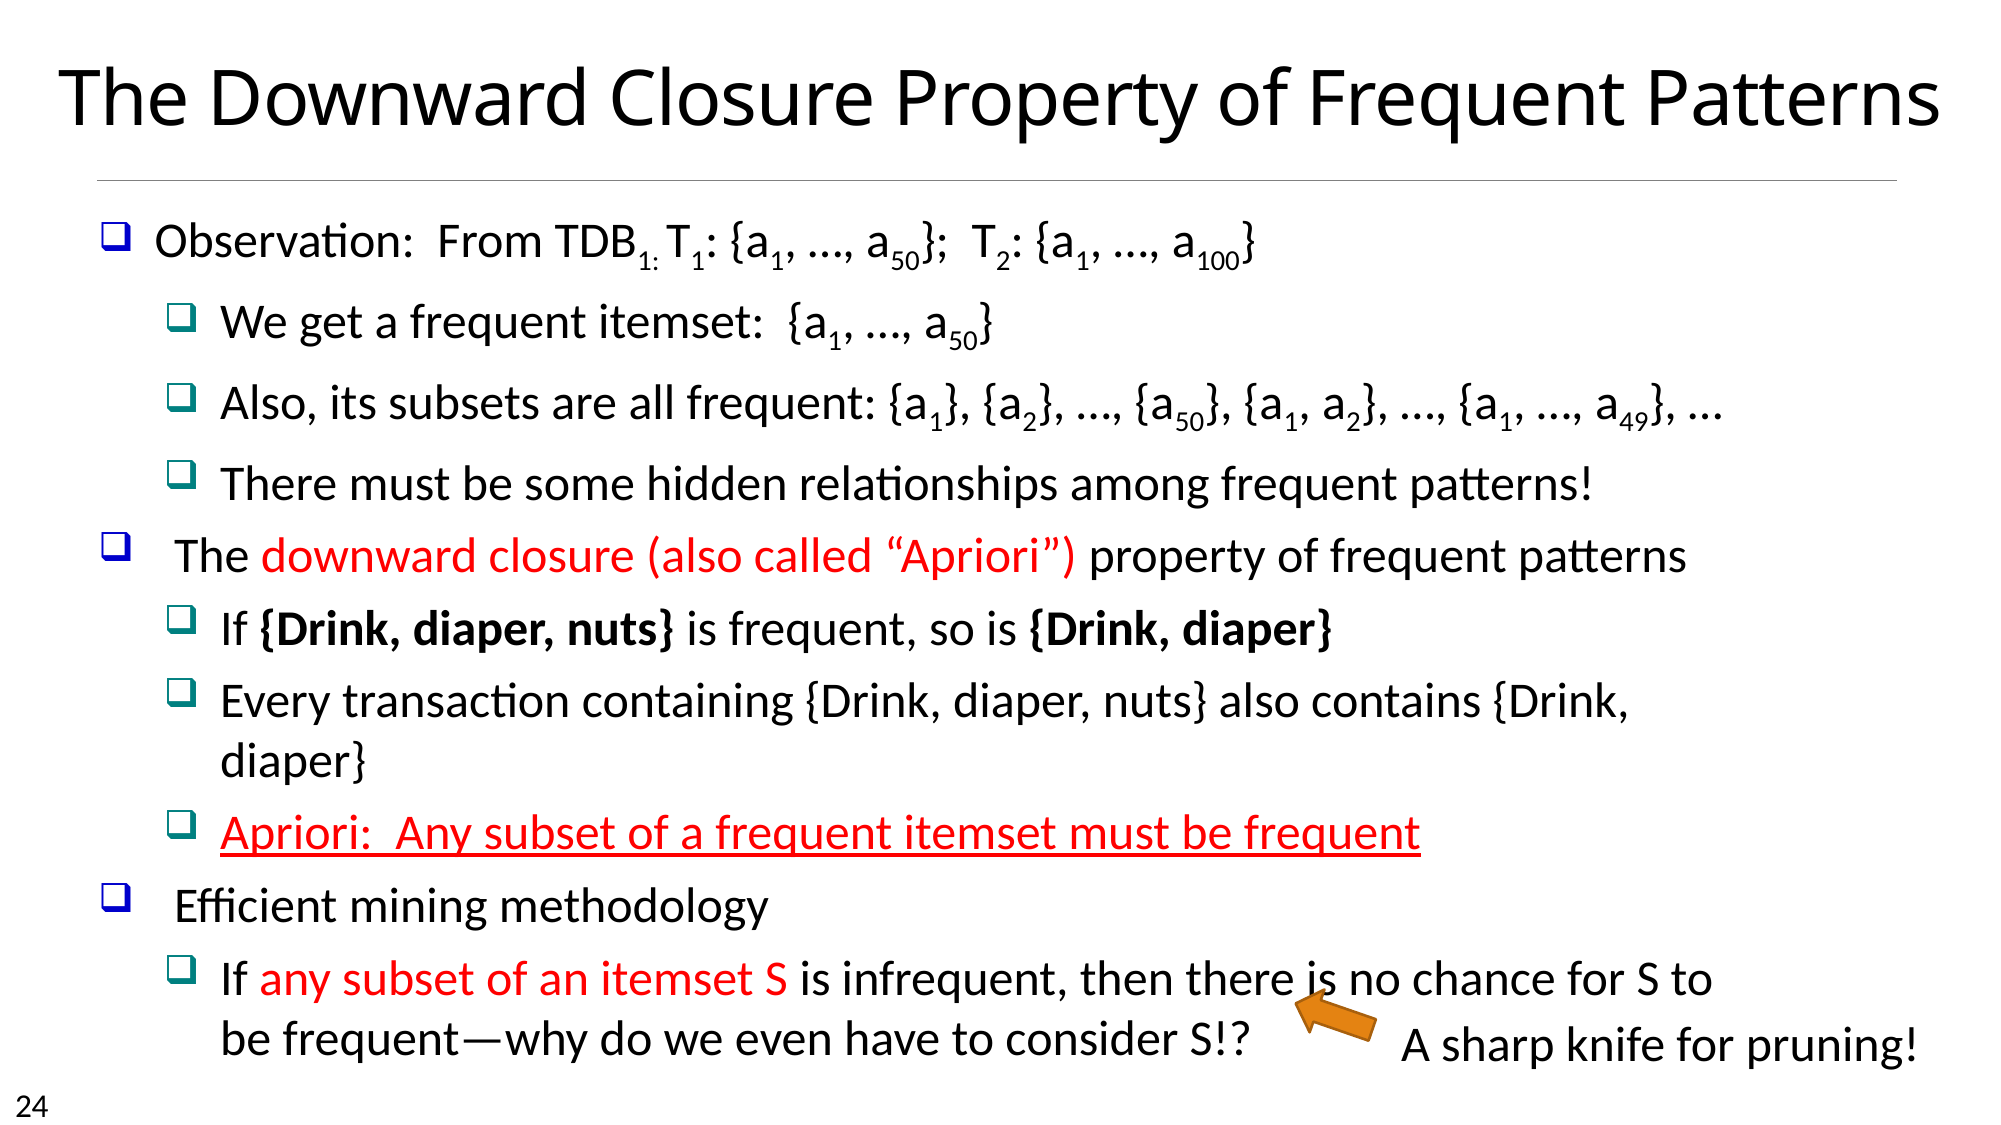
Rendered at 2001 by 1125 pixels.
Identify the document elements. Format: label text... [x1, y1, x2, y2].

title The Downward Closure Property of Frequent Patterns [0, 0, 2000, 149]
list Observation: From TDB1: T1: {a1, …, a50}; T2: {a1, …, a100} We get a frequent itemset: {a1, …, a50} Also, its subsets are all frequent: {a1}, {a2}, …, {a50}, {a1, a2}, …, {a1, …, a49}, … There must be some hidden relationships among frequent patterns! The downward closure (also called “Apriori”) property of frequent patterns If {Drink, diaper, nuts} is frequent, so is {Drink, diaper} Every transaction containing {Drink, diaper, nuts} also contains {Drink, diaper} Apriori: Any subset of a frequent itemset must be frequent Efficient mining methodology If any subset of an itemset S is infrequent, then there is no chance for S to be frequent—why do we even have to consider S!? [83, 200, 1777, 1075]
text_box A sharp knife for pruning! [1386, 1004, 1965, 1080]
text_box [1294, 988, 1378, 1042]
